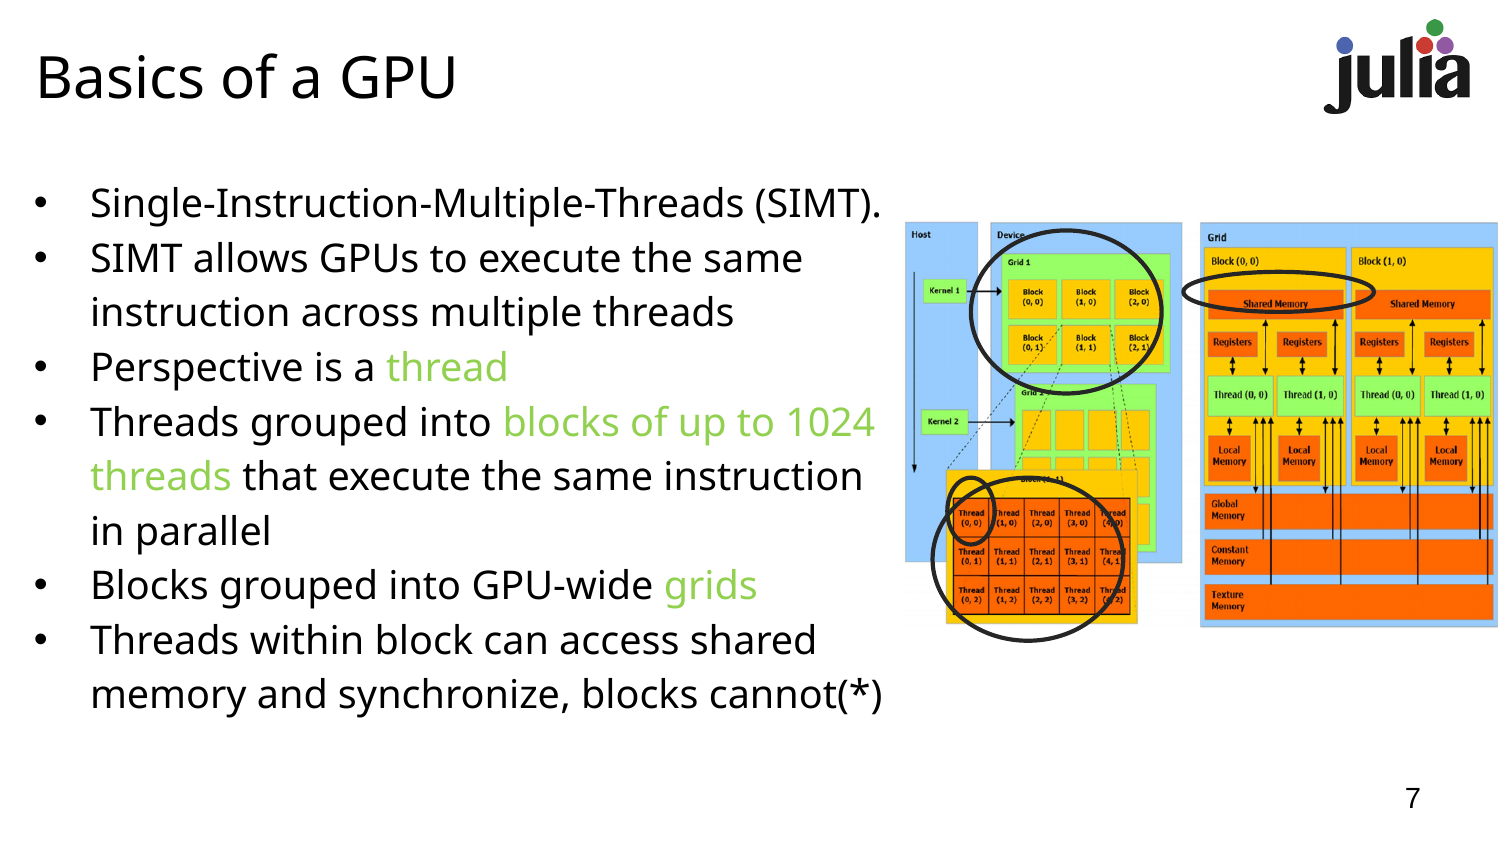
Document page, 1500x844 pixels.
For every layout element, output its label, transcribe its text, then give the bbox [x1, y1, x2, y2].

title Basics of a GPU [20, 25, 1319, 120]
picture [1322, 19, 1470, 115]
text_box [999, 637, 1057, 641]
picture [902, 218, 1500, 630]
list Single-Instruction-Multiple-Threads (SIMT). SIMT allows GPUs to execute the same instruction across multiple threads Perspective is a thread Threads grouped into blocks of up to 1024 threads that execute the same instruction in parallel Blocks grouped into GPU-wide grids Threads within block can access shared memory and synchronize, blocks cannot(*) [0, 156, 915, 783]
slide_number 7 [1389, 764, 1480, 830]
